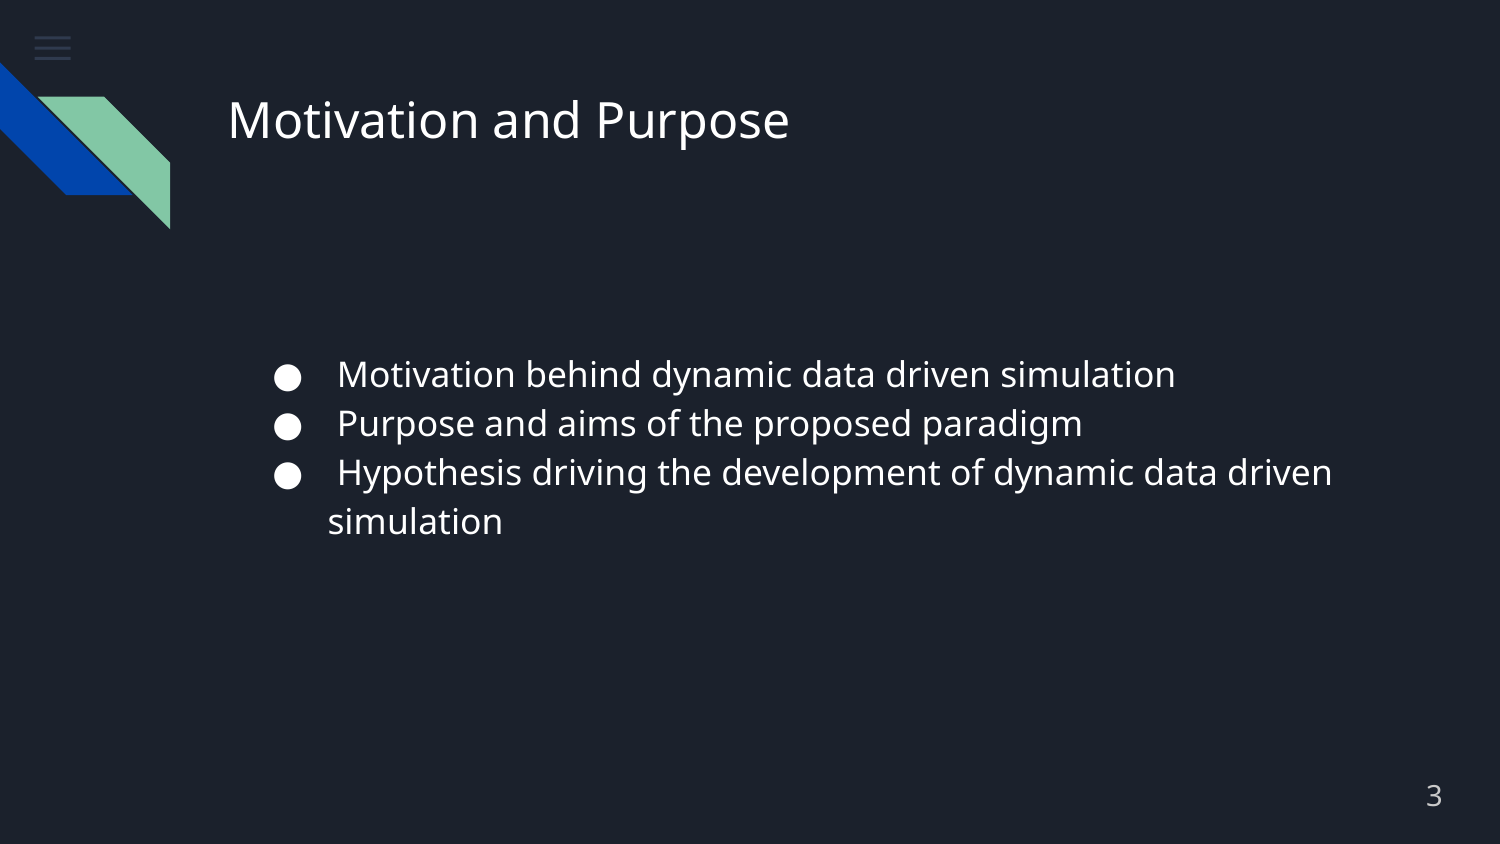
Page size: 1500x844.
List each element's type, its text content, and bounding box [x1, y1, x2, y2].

text_box 3 [1411, 762, 1466, 828]
text_box Motivation behind dynamic data driven simulation Purpose and aims of the proposed paradigm Hypothesis driving the development of dynamic data driven simulation [237, 263, 1393, 688]
title Motivation and Purpose [212, 64, 1368, 215]
